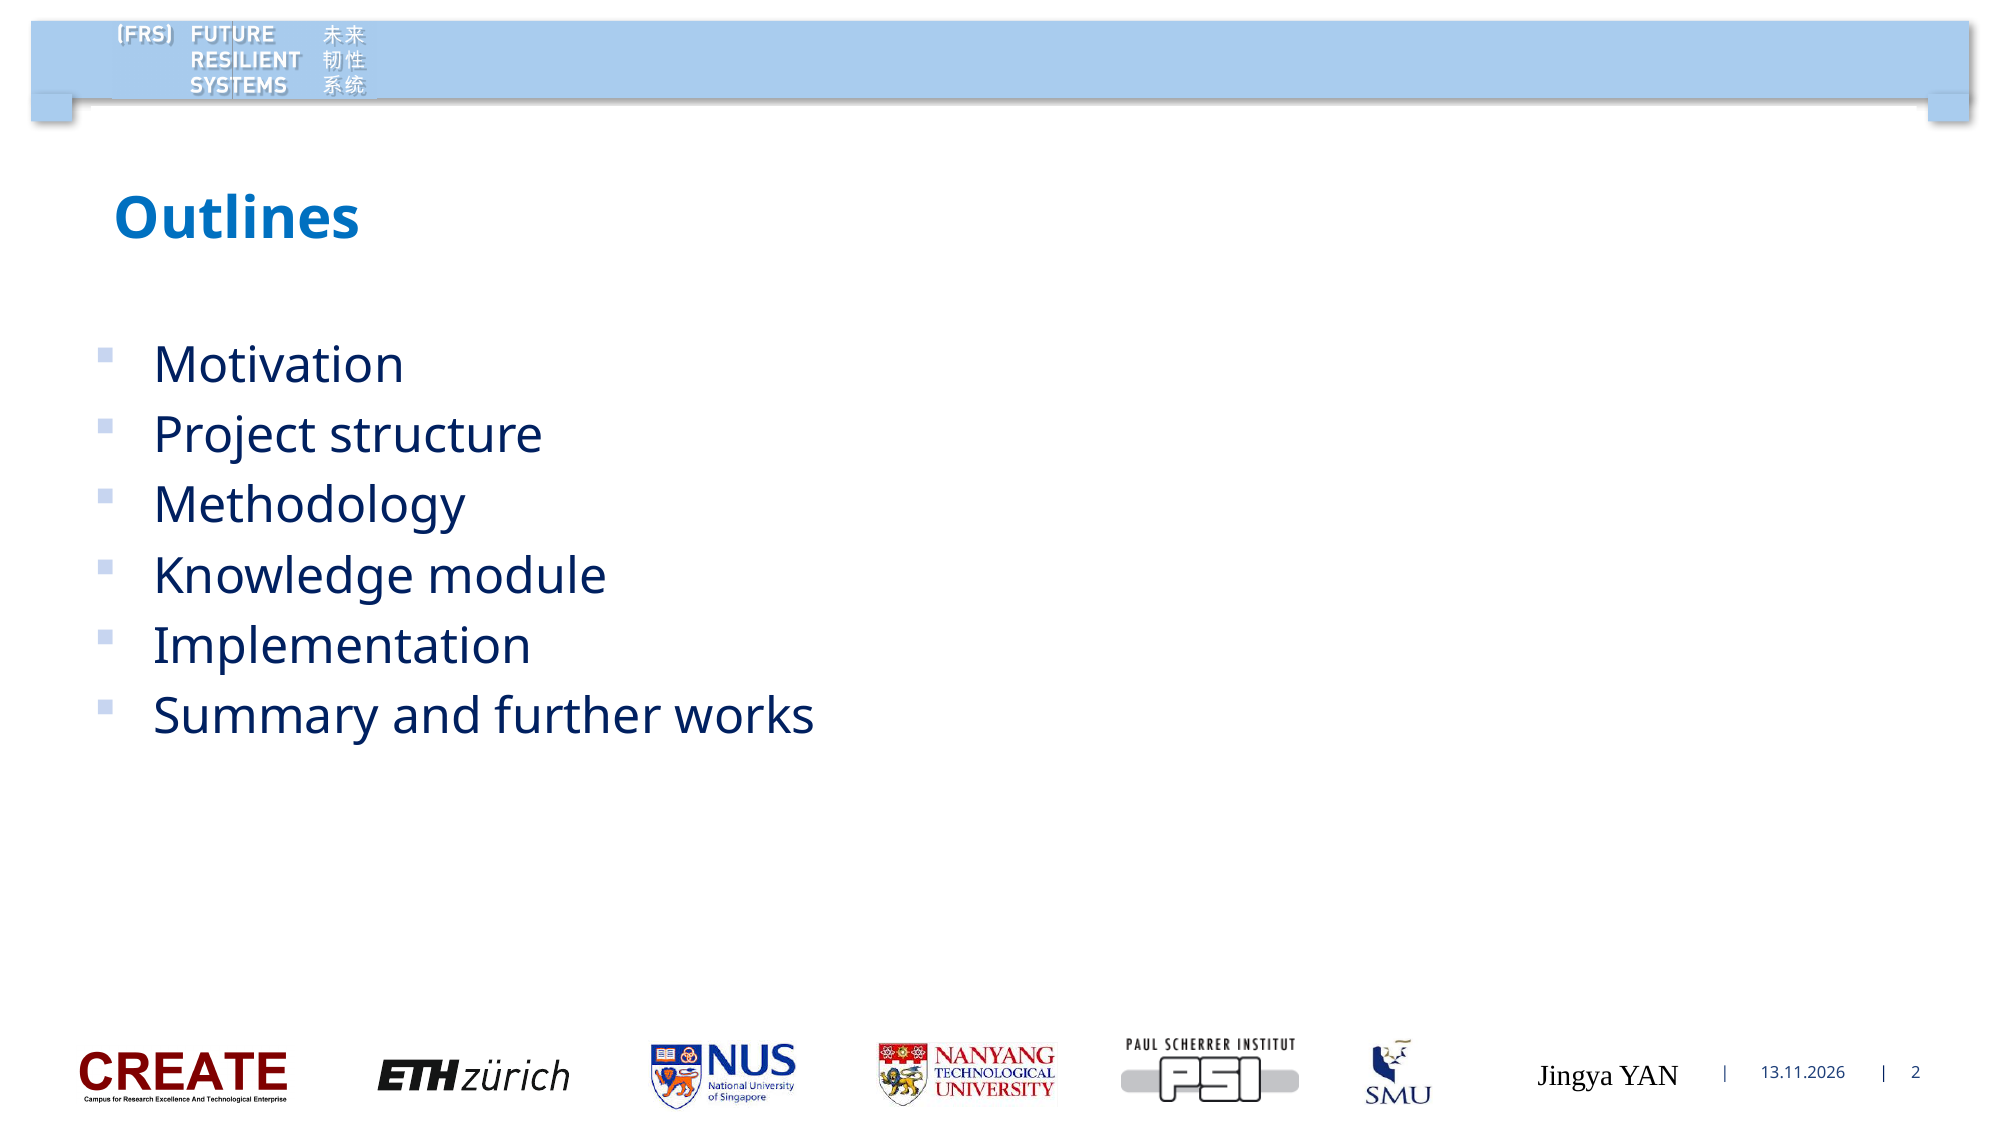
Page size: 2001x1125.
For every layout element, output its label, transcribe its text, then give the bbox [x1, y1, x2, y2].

footer Jingya YAN [1514, 1034, 1702, 1112]
slide_number 2 [1886, 1034, 1946, 1112]
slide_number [1736, 1034, 1870, 1112]
picture [648, 1040, 797, 1112]
title Outlines [90, 106, 1917, 250]
picture [1121, 1038, 1299, 1102]
picture [1362, 1038, 1433, 1105]
list Motivation Project structure Methodology Knowledge module Implementation Summary and further works [70, 332, 1930, 1023]
picture [112, 21, 377, 99]
picture [876, 1039, 1058, 1108]
